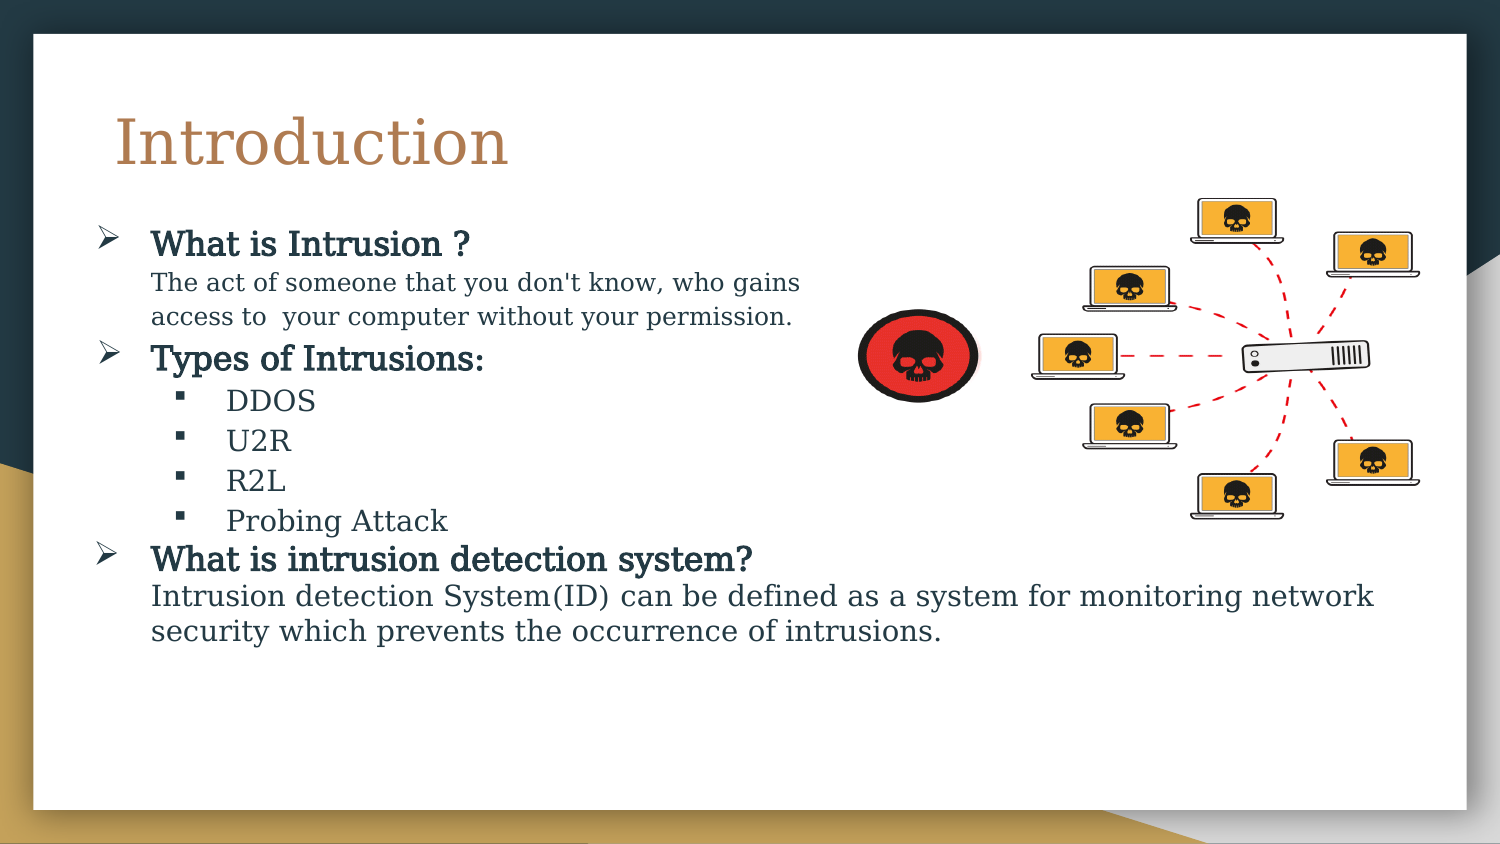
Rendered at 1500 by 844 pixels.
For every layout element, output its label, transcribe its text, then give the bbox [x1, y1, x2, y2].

list What is Intrusion ? The act of someone that you don't know, who gains access to your computer without your permission. Types of Intrusions: DDOS U2R R2L Probing Attack What is intrusion detection system? Intrusion detection System(ID) can be defined as a system for monitoring network security which prevents the occurrence of intrusions. [60, 201, 1446, 745]
title Introduction [99, 99, 1331, 201]
picture [839, 164, 1440, 549]
